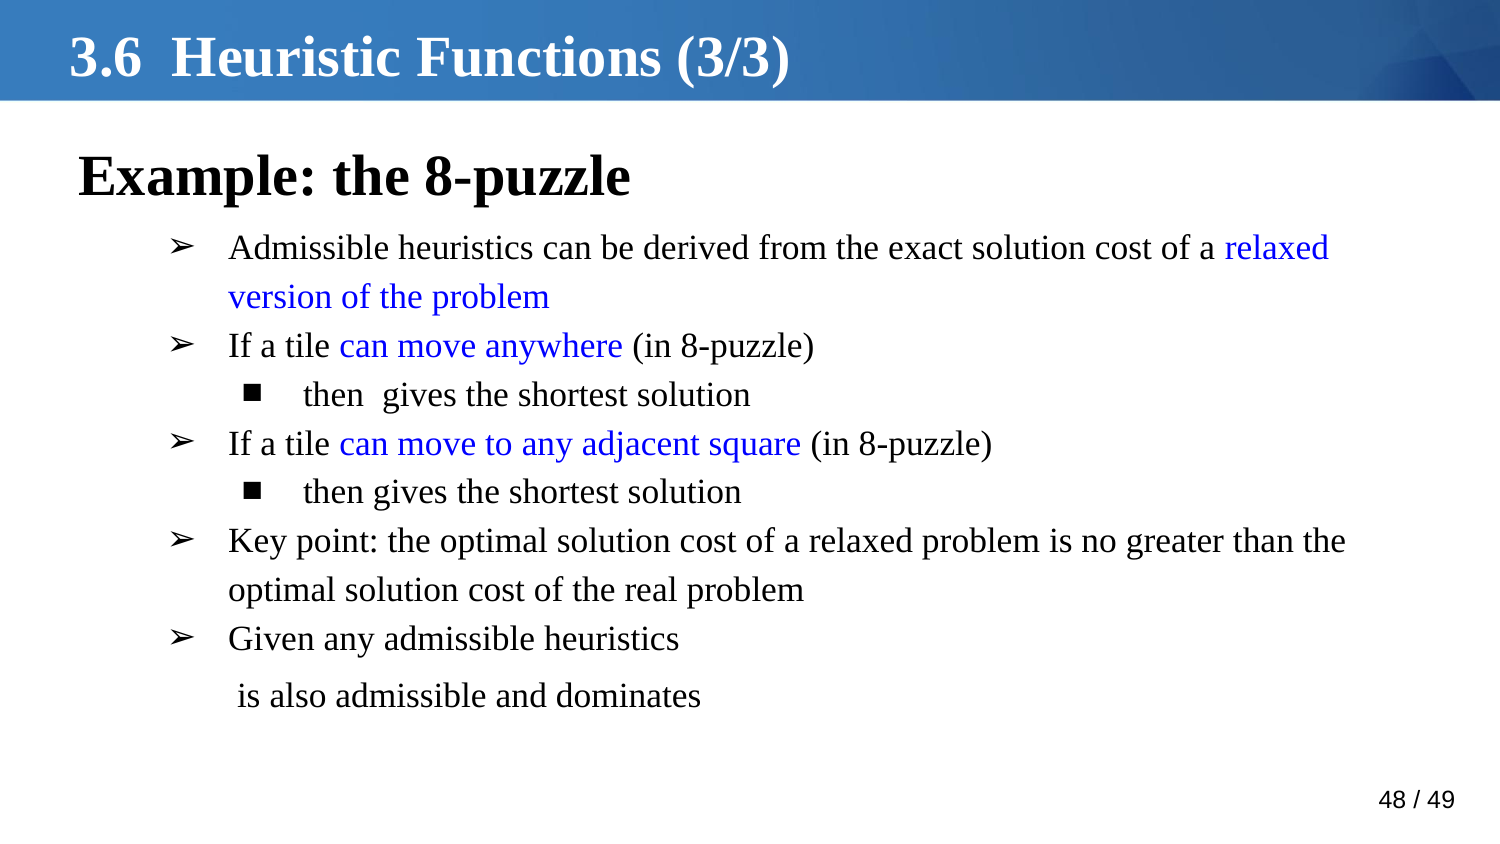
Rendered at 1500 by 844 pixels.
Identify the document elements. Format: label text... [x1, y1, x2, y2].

picture [0, 0, 1500, 103]
title 3.6 Heuristic Functions (3/3) [55, 10, 1378, 95]
